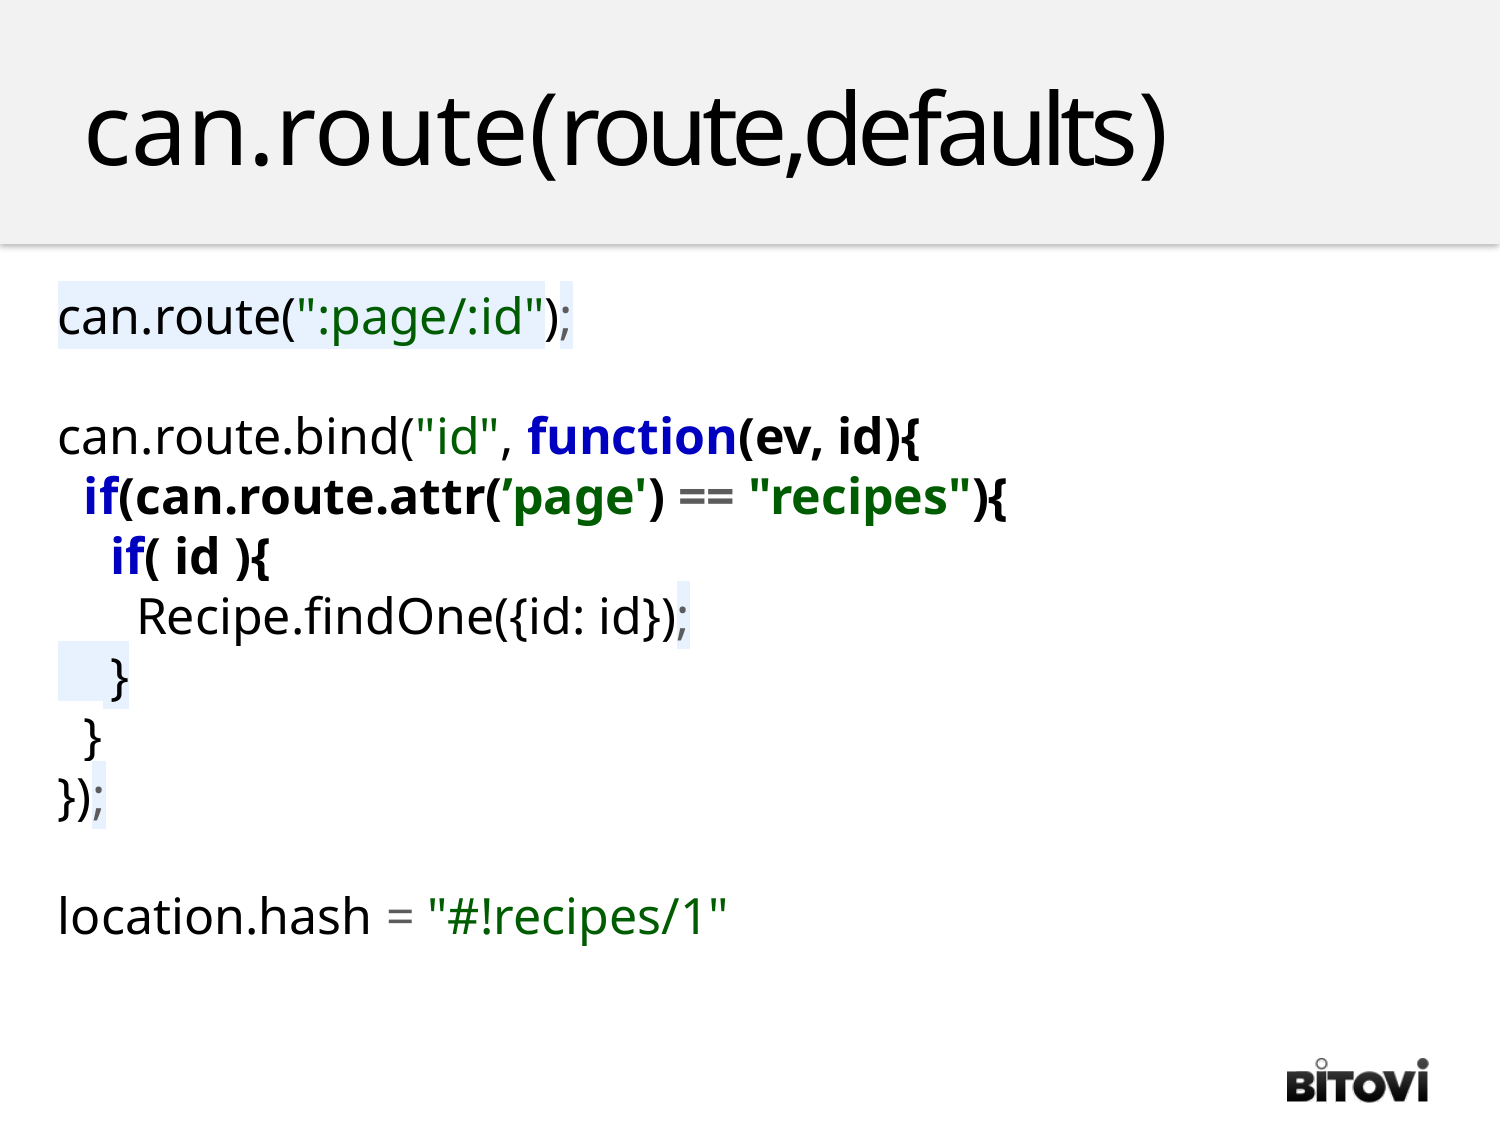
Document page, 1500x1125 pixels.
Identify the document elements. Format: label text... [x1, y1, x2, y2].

text_box can.route(route,defaults) [69, 57, 1442, 183]
text_box [0, 0, 1500, 245]
text_box can.route(":page/:id"); can.route.bind("id", function(ev, id){ if(can.route.attr(’page') == "recipes"){ if( id ){ Recipe.findOne({id: id}); }e } }); location.hash = "#!recipes/1" [44, 278, 1477, 1074]
picture [1287, 1074, 1429, 1104]
